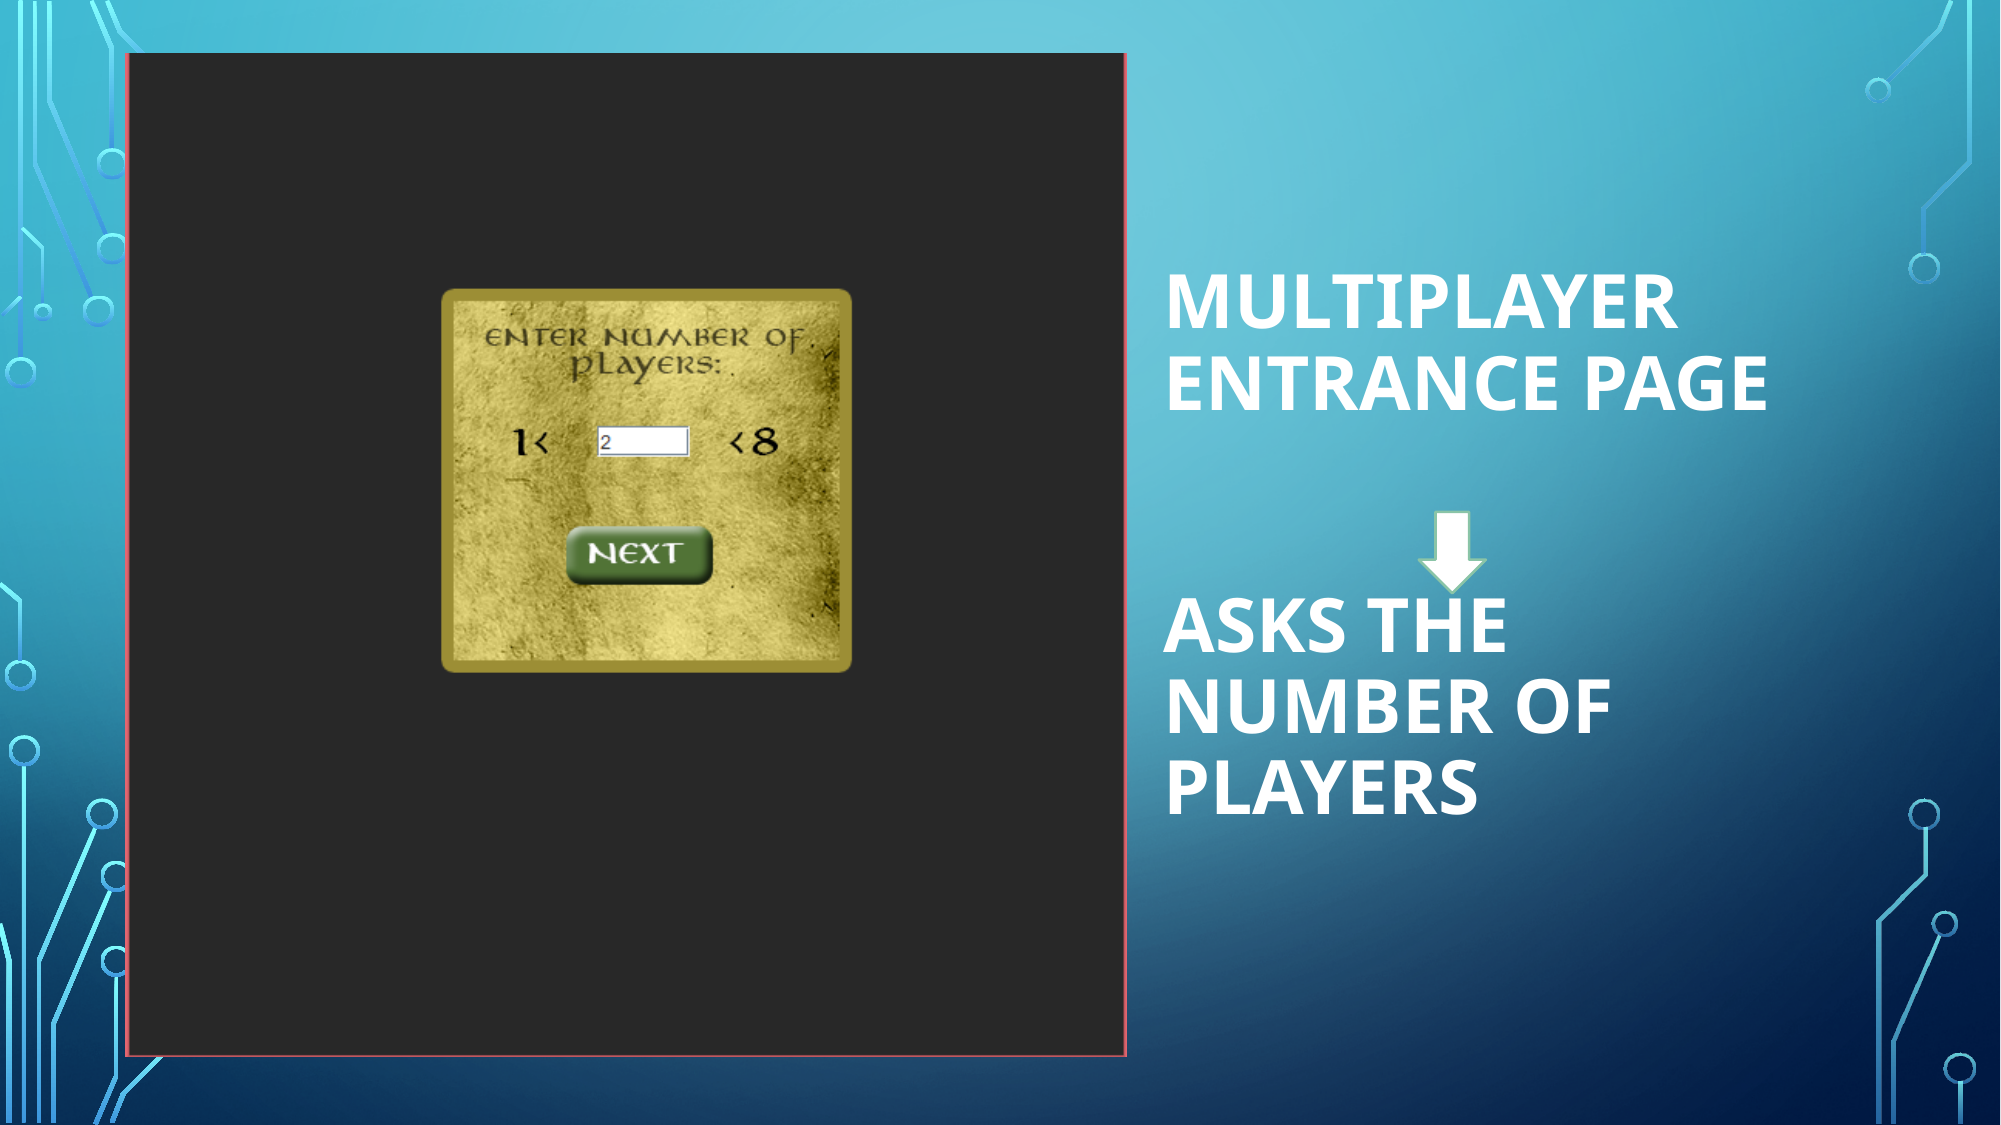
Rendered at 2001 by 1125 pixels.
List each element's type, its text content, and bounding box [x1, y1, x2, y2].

title multıplayer entrance page asks the number of players [1148, 101, 1813, 994]
text_box [1417, 510, 1488, 595]
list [125, 53, 1127, 1058]
